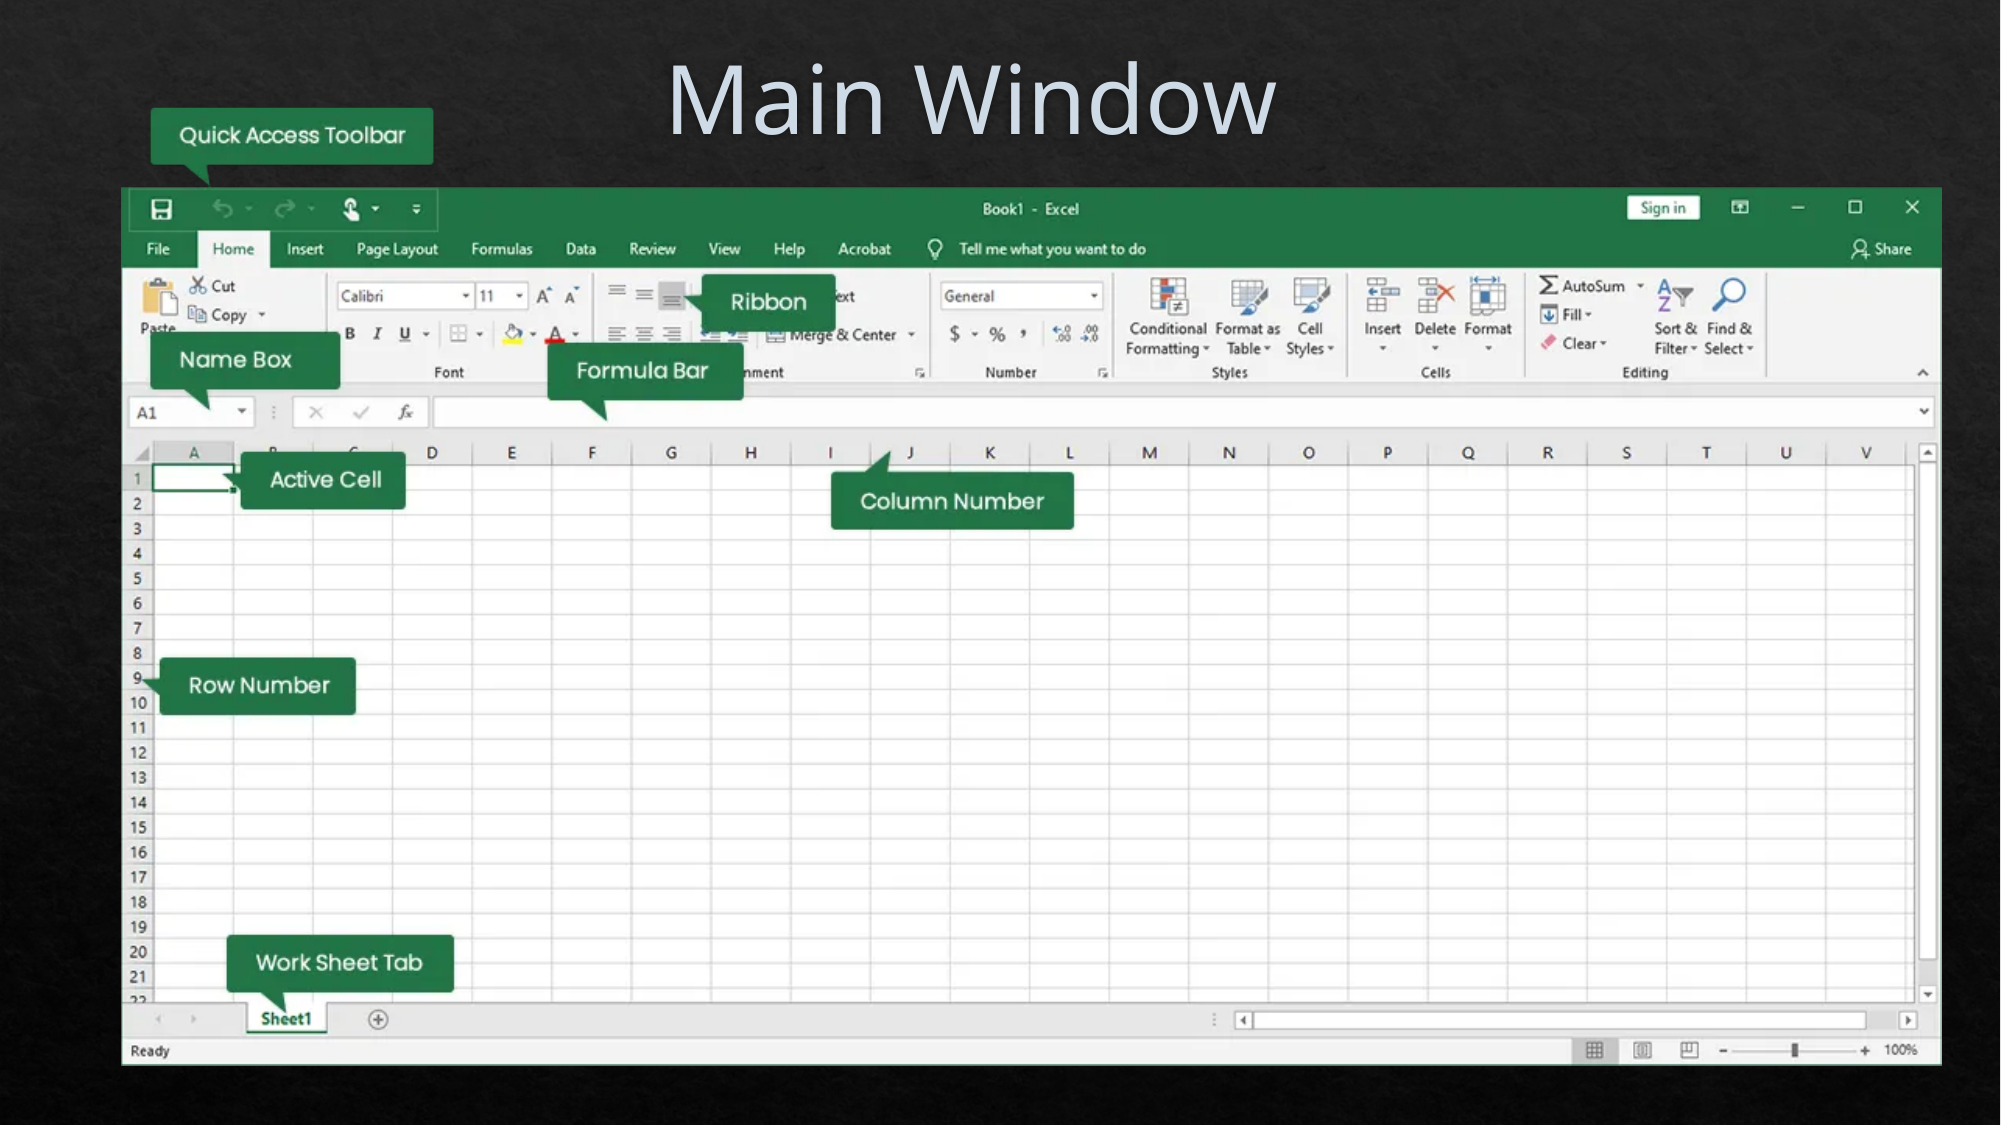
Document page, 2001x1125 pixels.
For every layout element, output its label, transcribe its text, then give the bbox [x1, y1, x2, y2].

title Main Window [121, 0, 1821, 100]
picture [121, 102, 1943, 1066]
